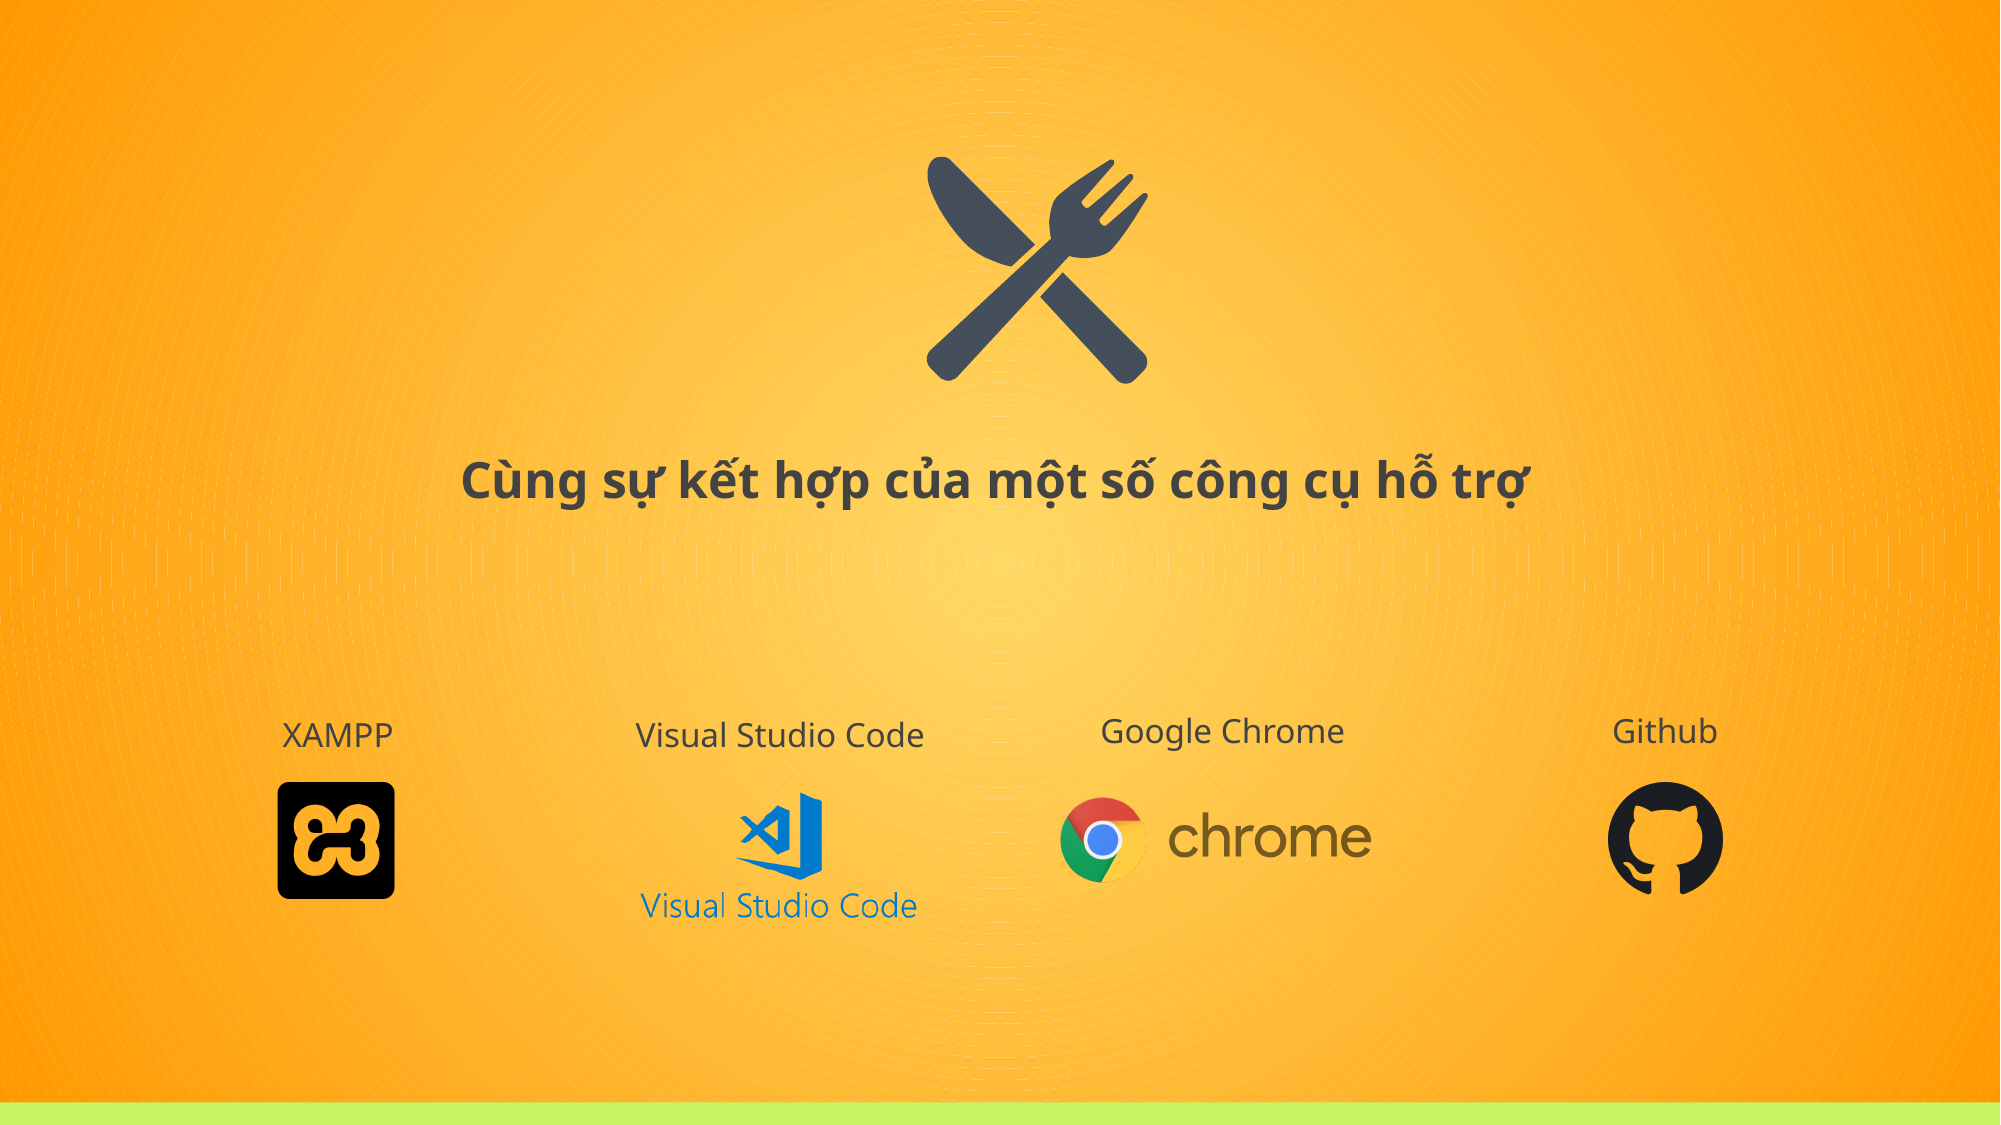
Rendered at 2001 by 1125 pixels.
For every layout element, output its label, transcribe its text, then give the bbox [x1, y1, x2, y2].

picture [277, 782, 395, 900]
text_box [926, 156, 1148, 384]
picture [1607, 782, 1723, 897]
picture [639, 757, 920, 997]
text_box Cùng sự kết hợp của một số công cụ hỗ trợ [243, 448, 1760, 507]
picture [1058, 739, 1387, 974]
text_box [152, 710, 1851, 757]
